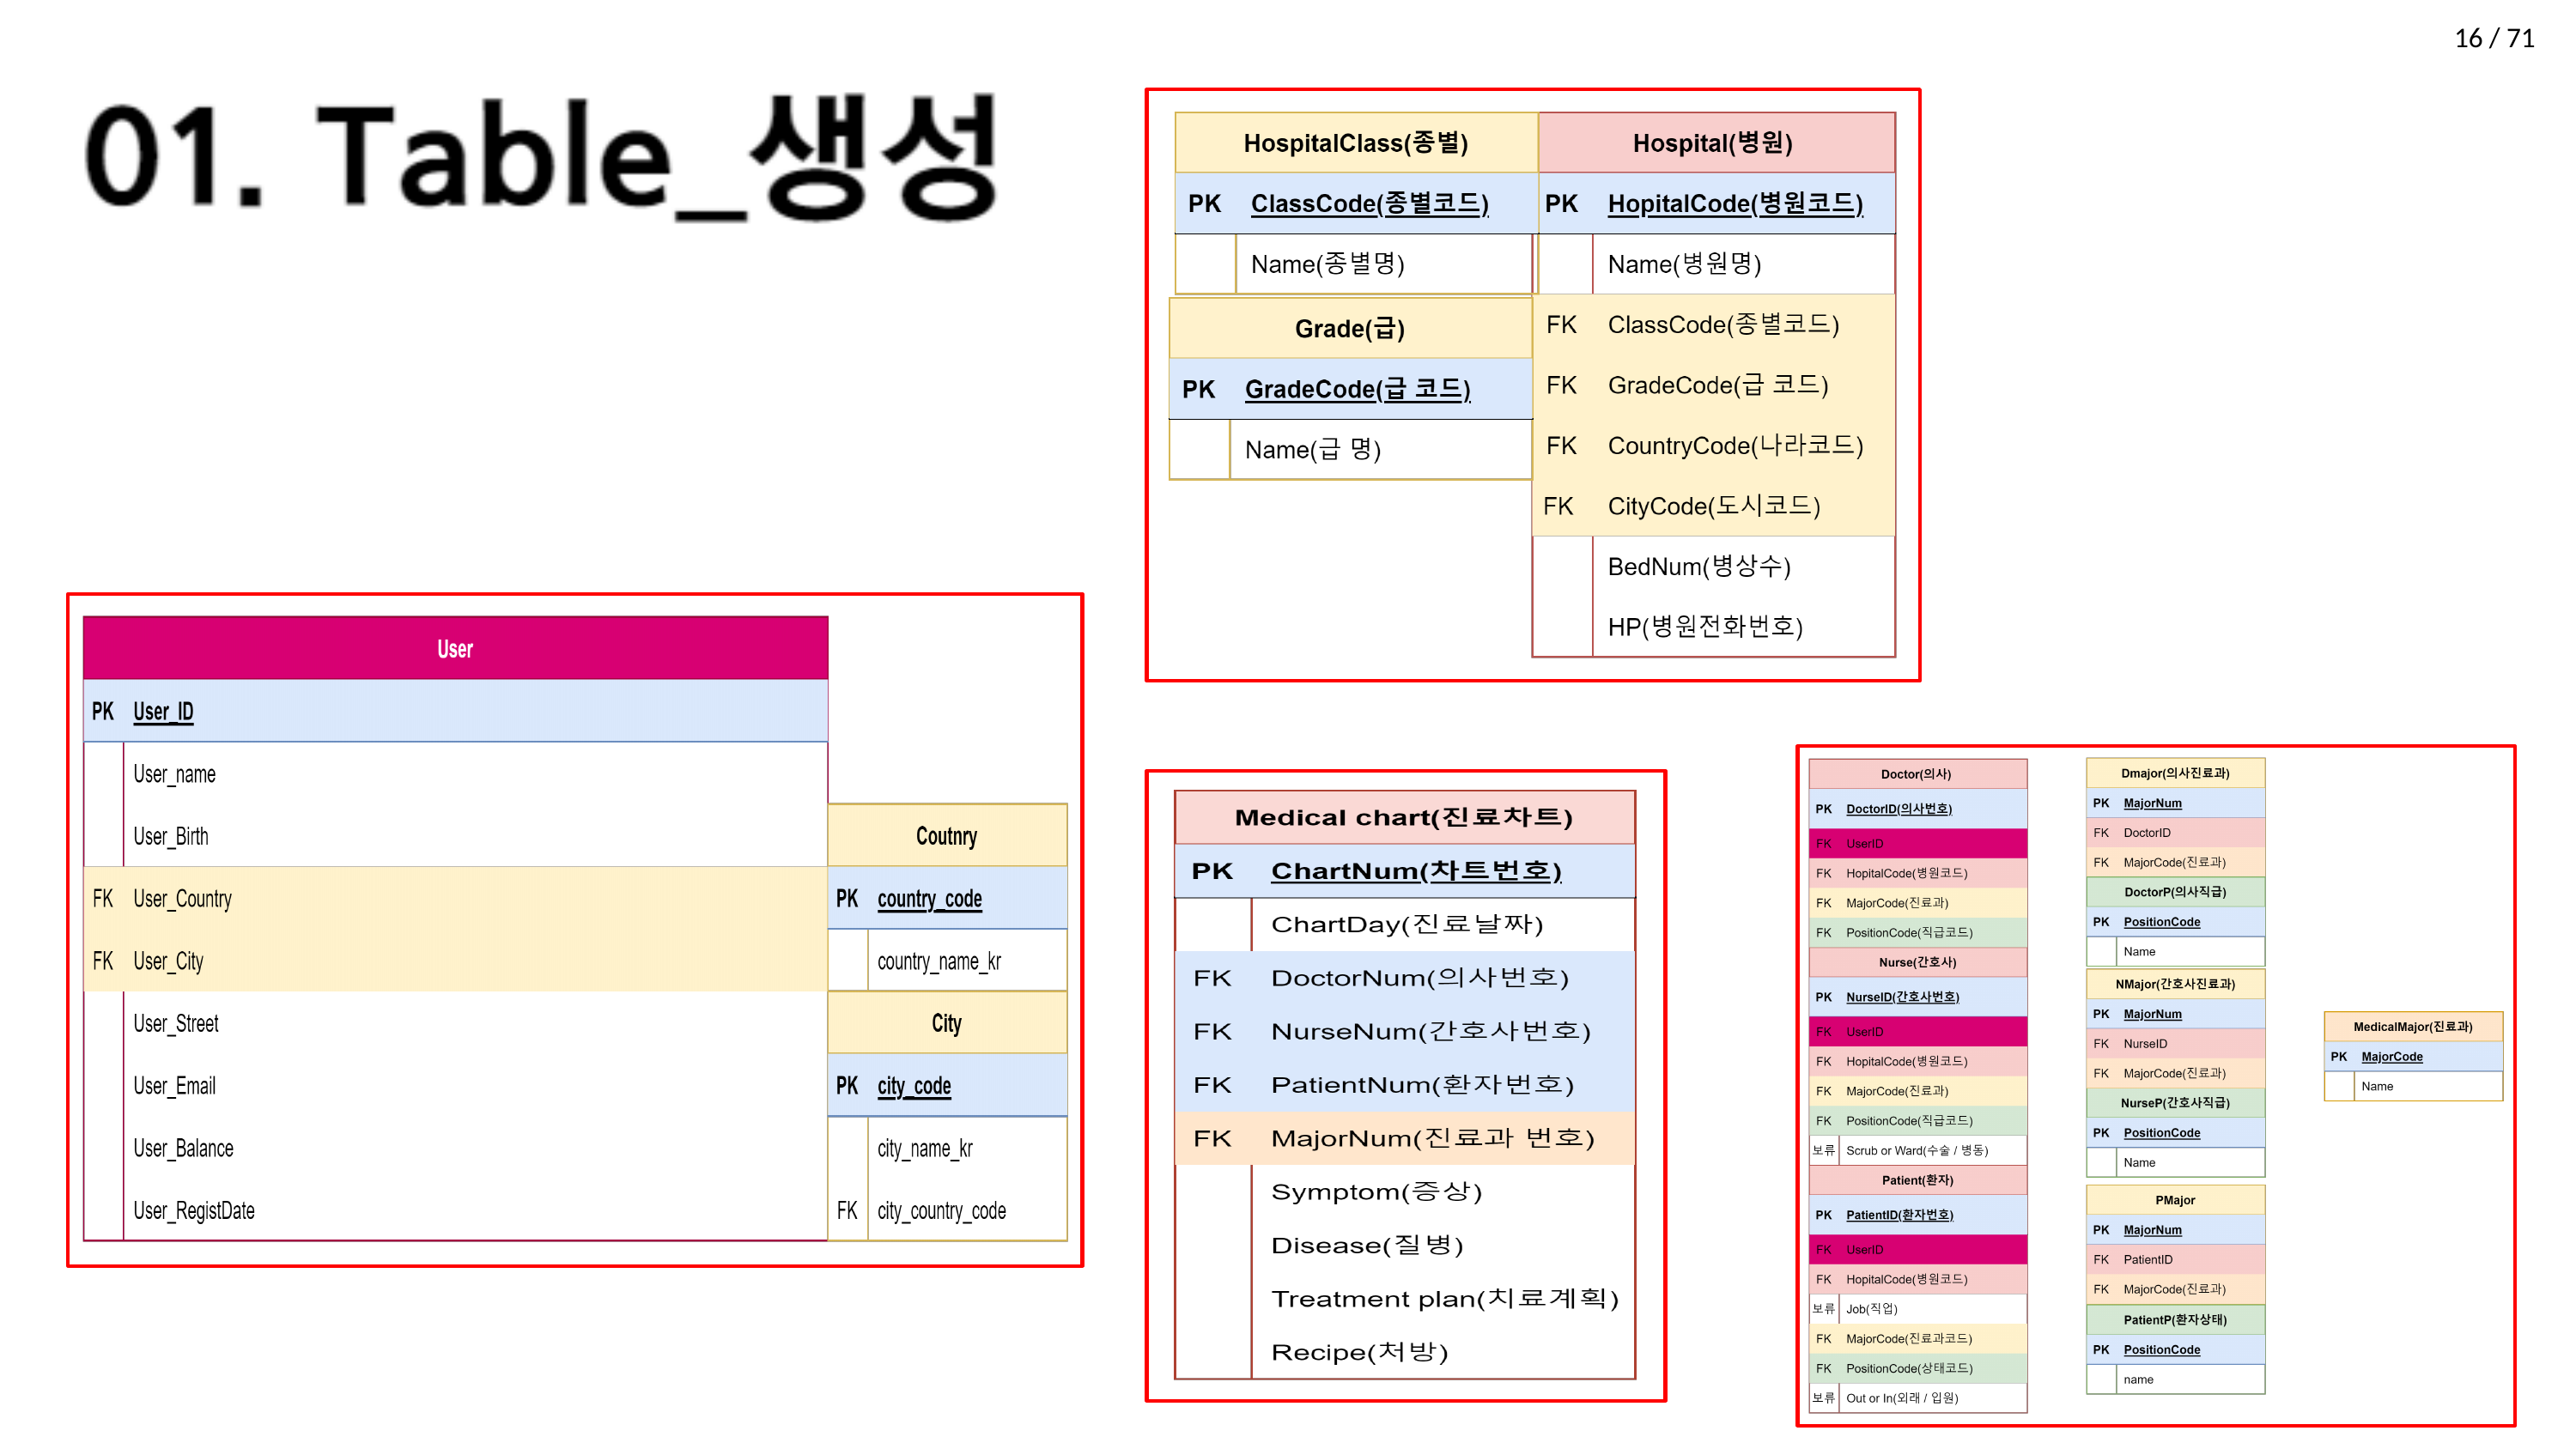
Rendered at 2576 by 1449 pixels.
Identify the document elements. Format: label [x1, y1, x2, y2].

picture [1799, 747, 2514, 1424]
picture [75, 90, 1033, 233]
picture [70, 595, 1081, 1264]
picture [1148, 90, 1918, 680]
picture [1148, 772, 1664, 1399]
